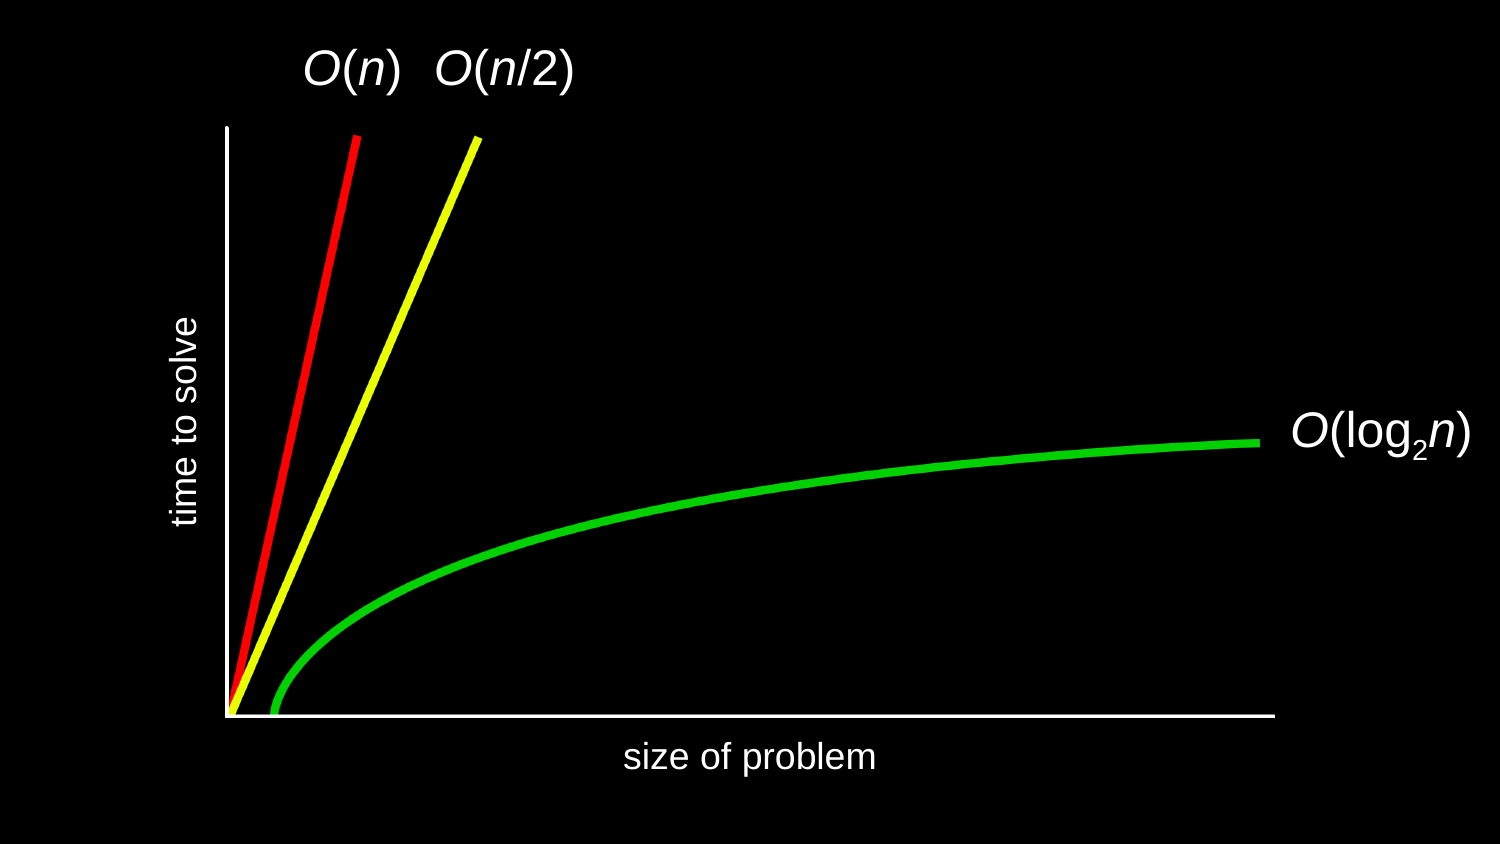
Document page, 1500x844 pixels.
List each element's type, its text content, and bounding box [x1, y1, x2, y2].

text_box O(log2n) [1279, 382, 1491, 468]
text_box size of problem [224, 725, 1275, 774]
text_box O(n) [287, 20, 418, 105]
text_box O(n/2) [418, 20, 635, 105]
picture [224, 126, 1276, 718]
text_box time to solve [143, 129, 200, 715]
